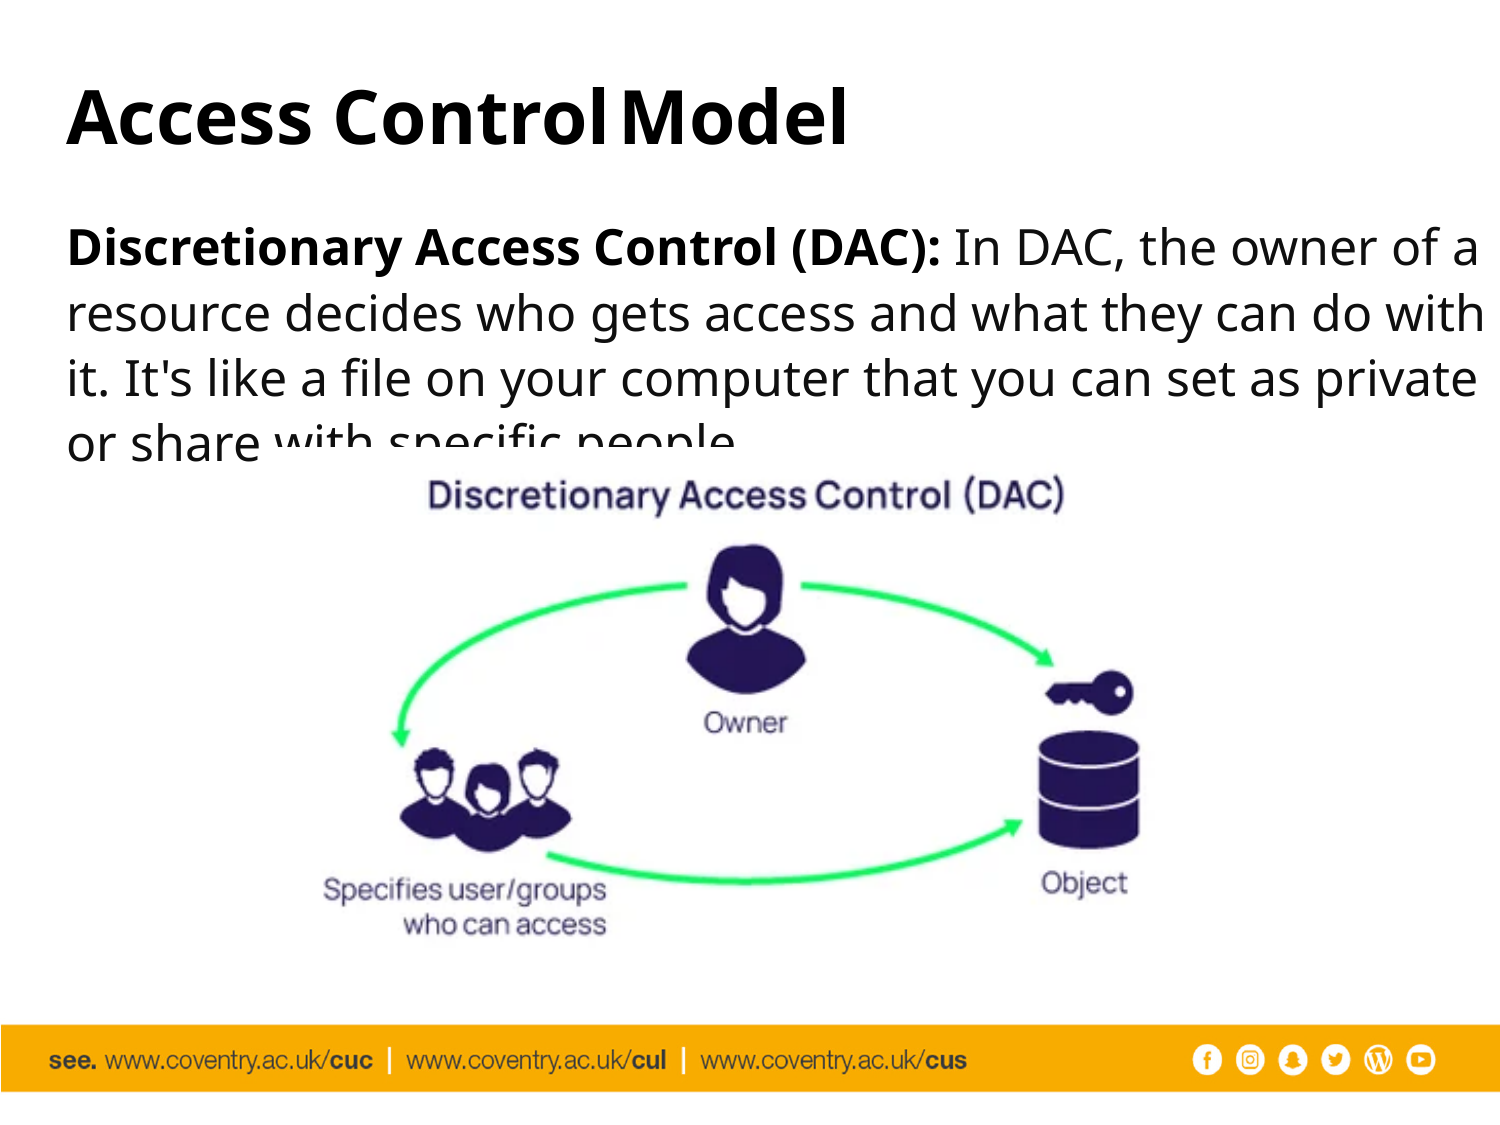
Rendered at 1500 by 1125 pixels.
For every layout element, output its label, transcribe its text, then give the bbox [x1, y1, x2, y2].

picture [0, 0, 1500, 1122]
list Discretionary Access Control (DAC): In DAC, the owner of a resource decides who gets access and what they can do with it. It's like a file on your computer that you can set as private or share with specific people. [64, 210, 1500, 818]
title Access Control Model [66, 69, 1434, 210]
